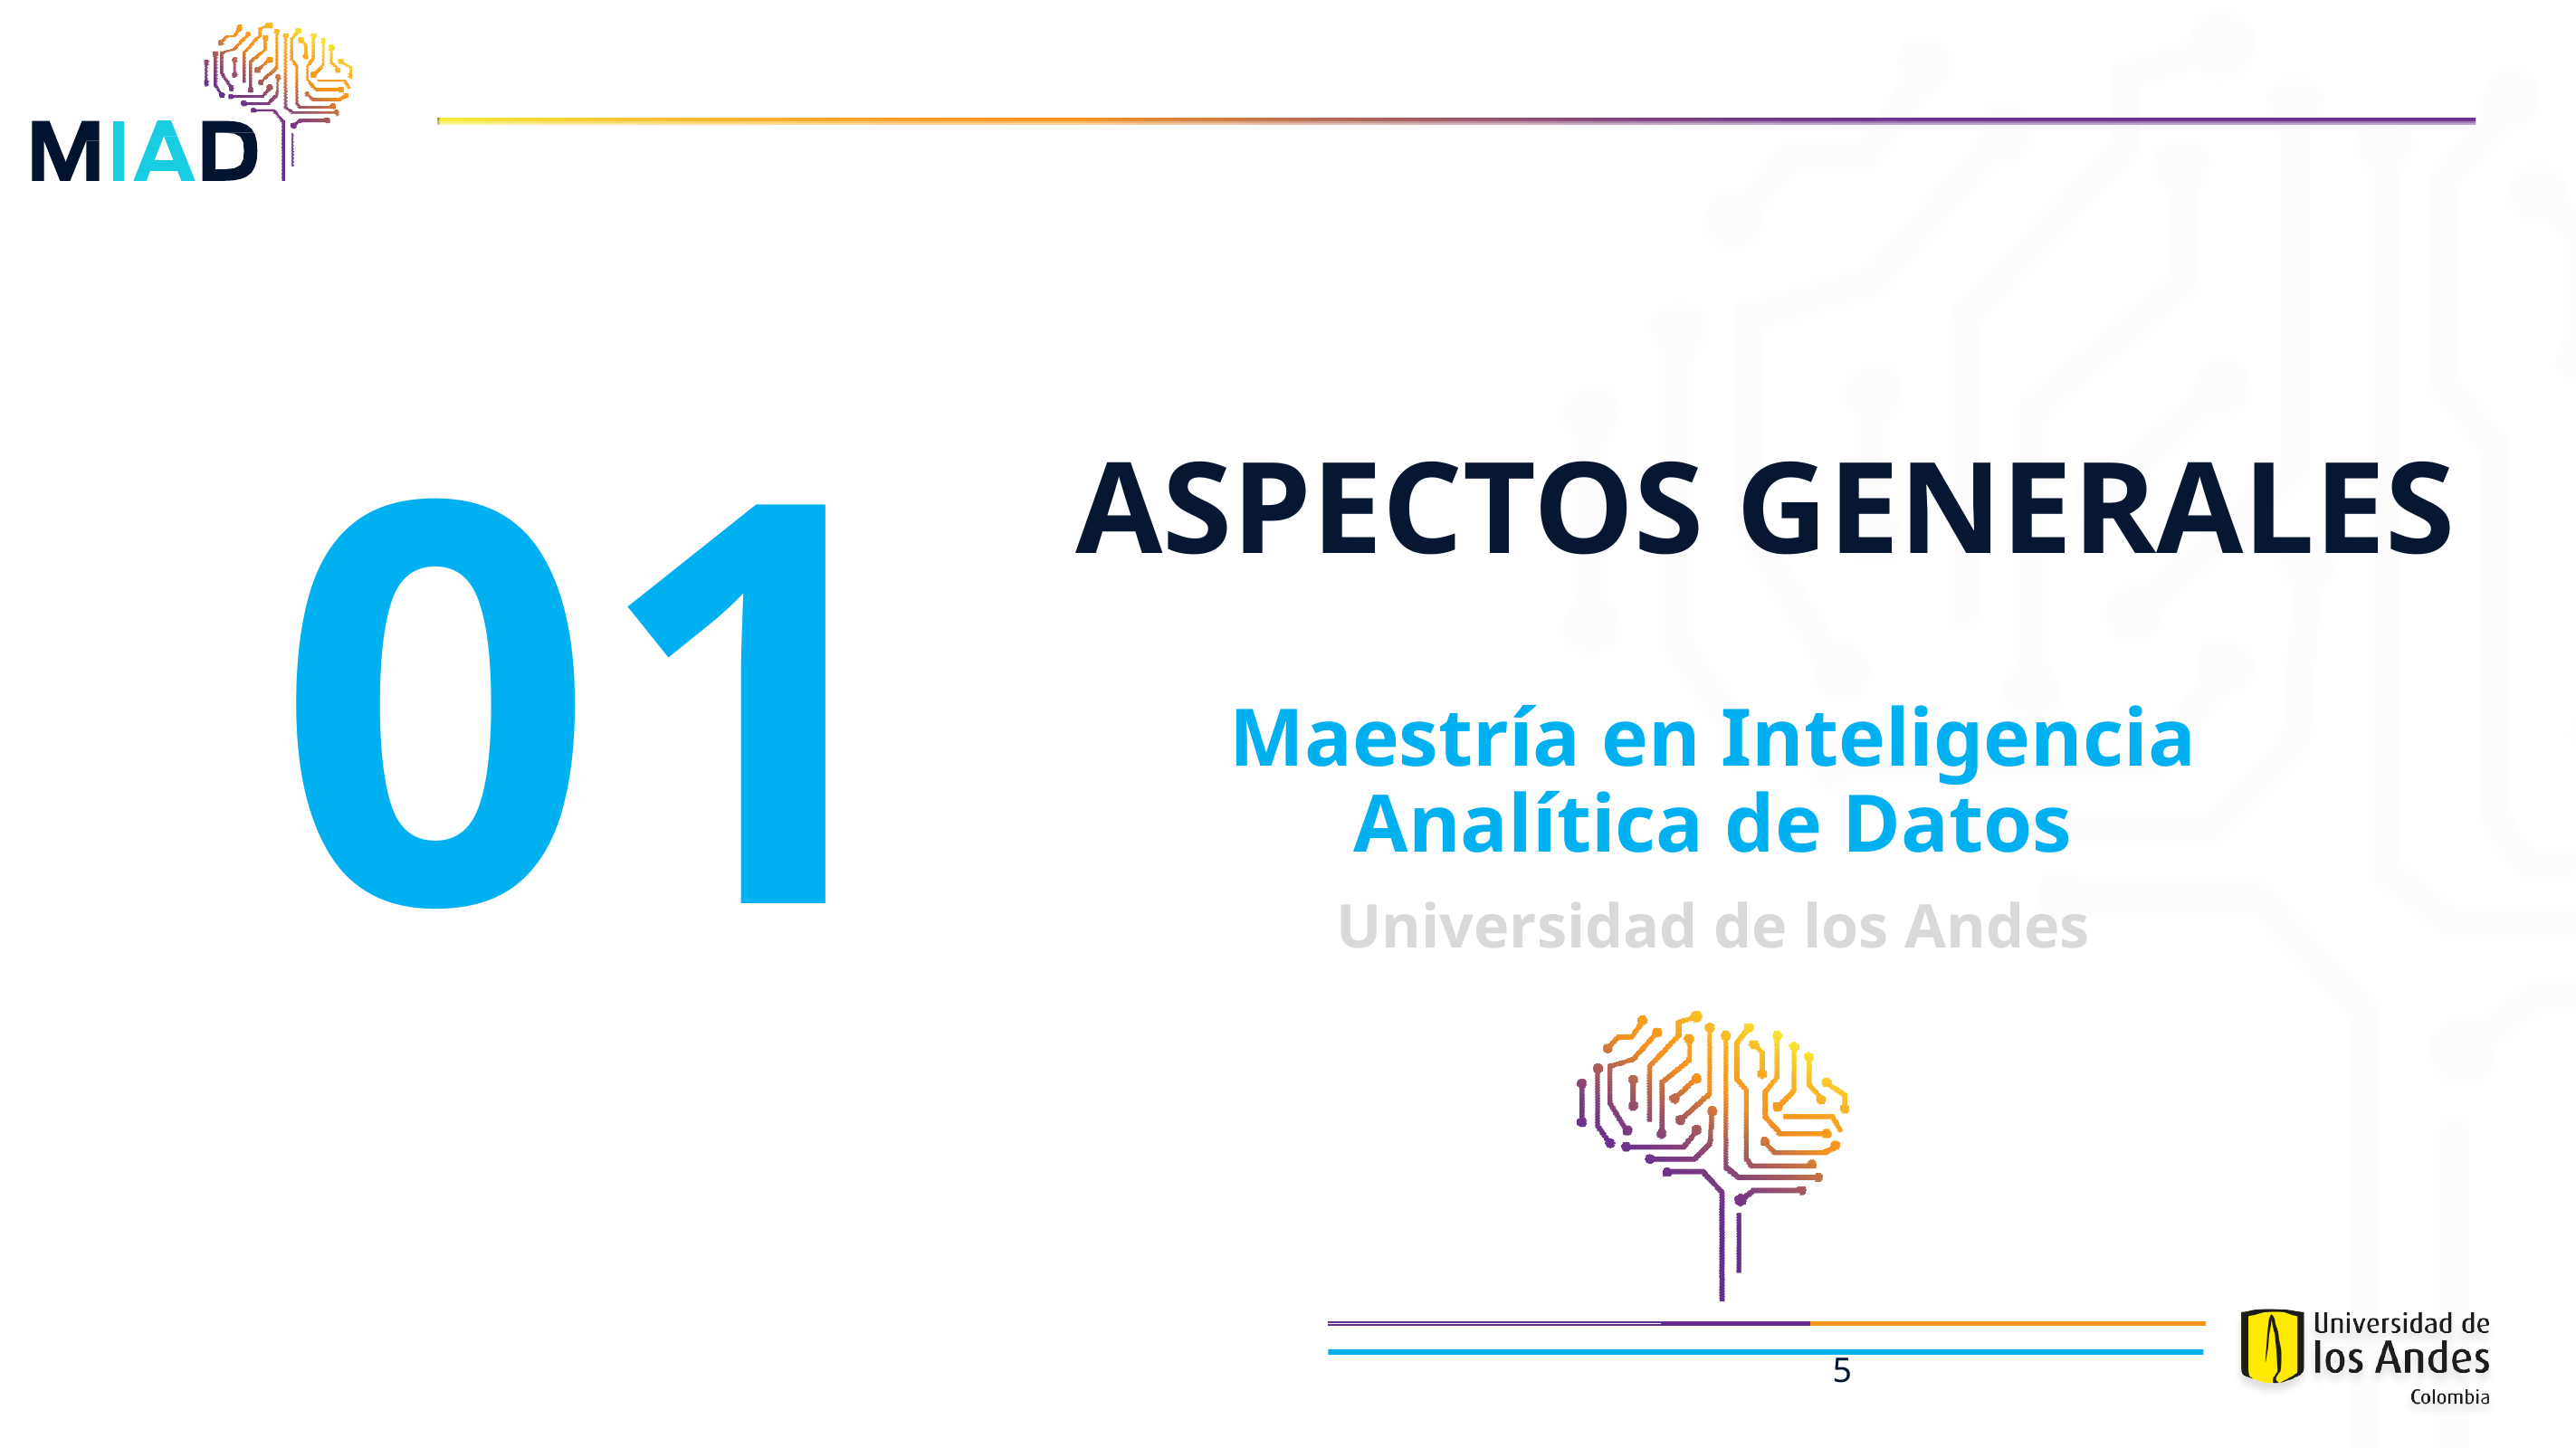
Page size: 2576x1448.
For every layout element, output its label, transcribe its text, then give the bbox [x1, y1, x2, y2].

text_box Maestría en Inteligencia Analítica de Datos [1100, 687, 2327, 879]
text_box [1328, 1348, 2204, 1355]
picture [204, 23, 353, 181]
slide_number 5 [1818, 1342, 2399, 1420]
text_box 01 [91, 414, 1100, 1034]
text_box Universidad de los Andes [1100, 879, 2327, 977]
title ASPECTOS GENERALES [1047, 372, 2485, 653]
picture [437, 7, 2576, 1448]
